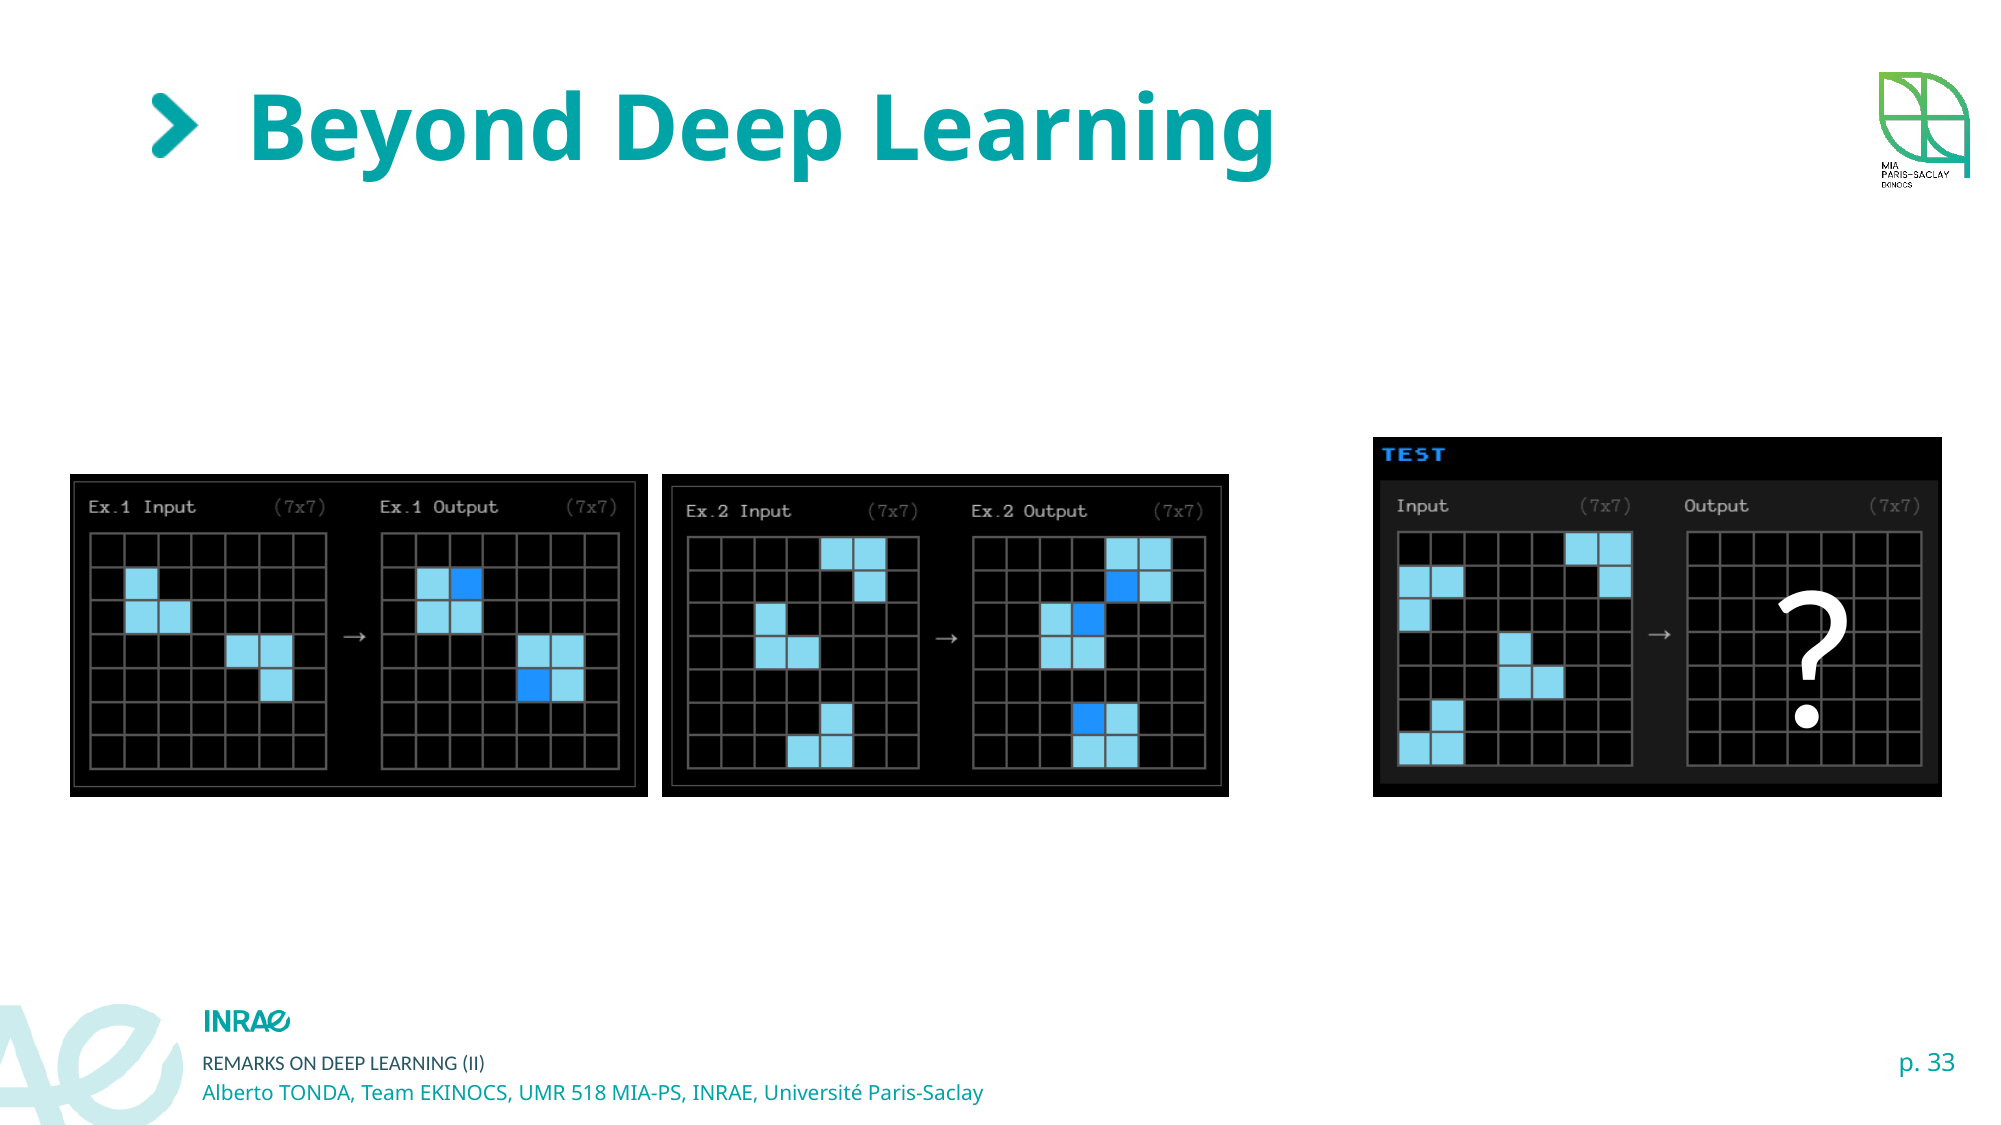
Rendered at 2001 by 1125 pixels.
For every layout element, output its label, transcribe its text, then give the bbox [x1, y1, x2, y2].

picture [1862, 54, 1986, 205]
title Beyond Deep Learning [137, 59, 1863, 203]
picture [0, 996, 329, 1125]
picture [1373, 437, 1942, 798]
picture [324, 1058, 329, 1069]
picture [70, 474, 648, 797]
picture [662, 474, 1230, 797]
picture [152, 93, 200, 158]
